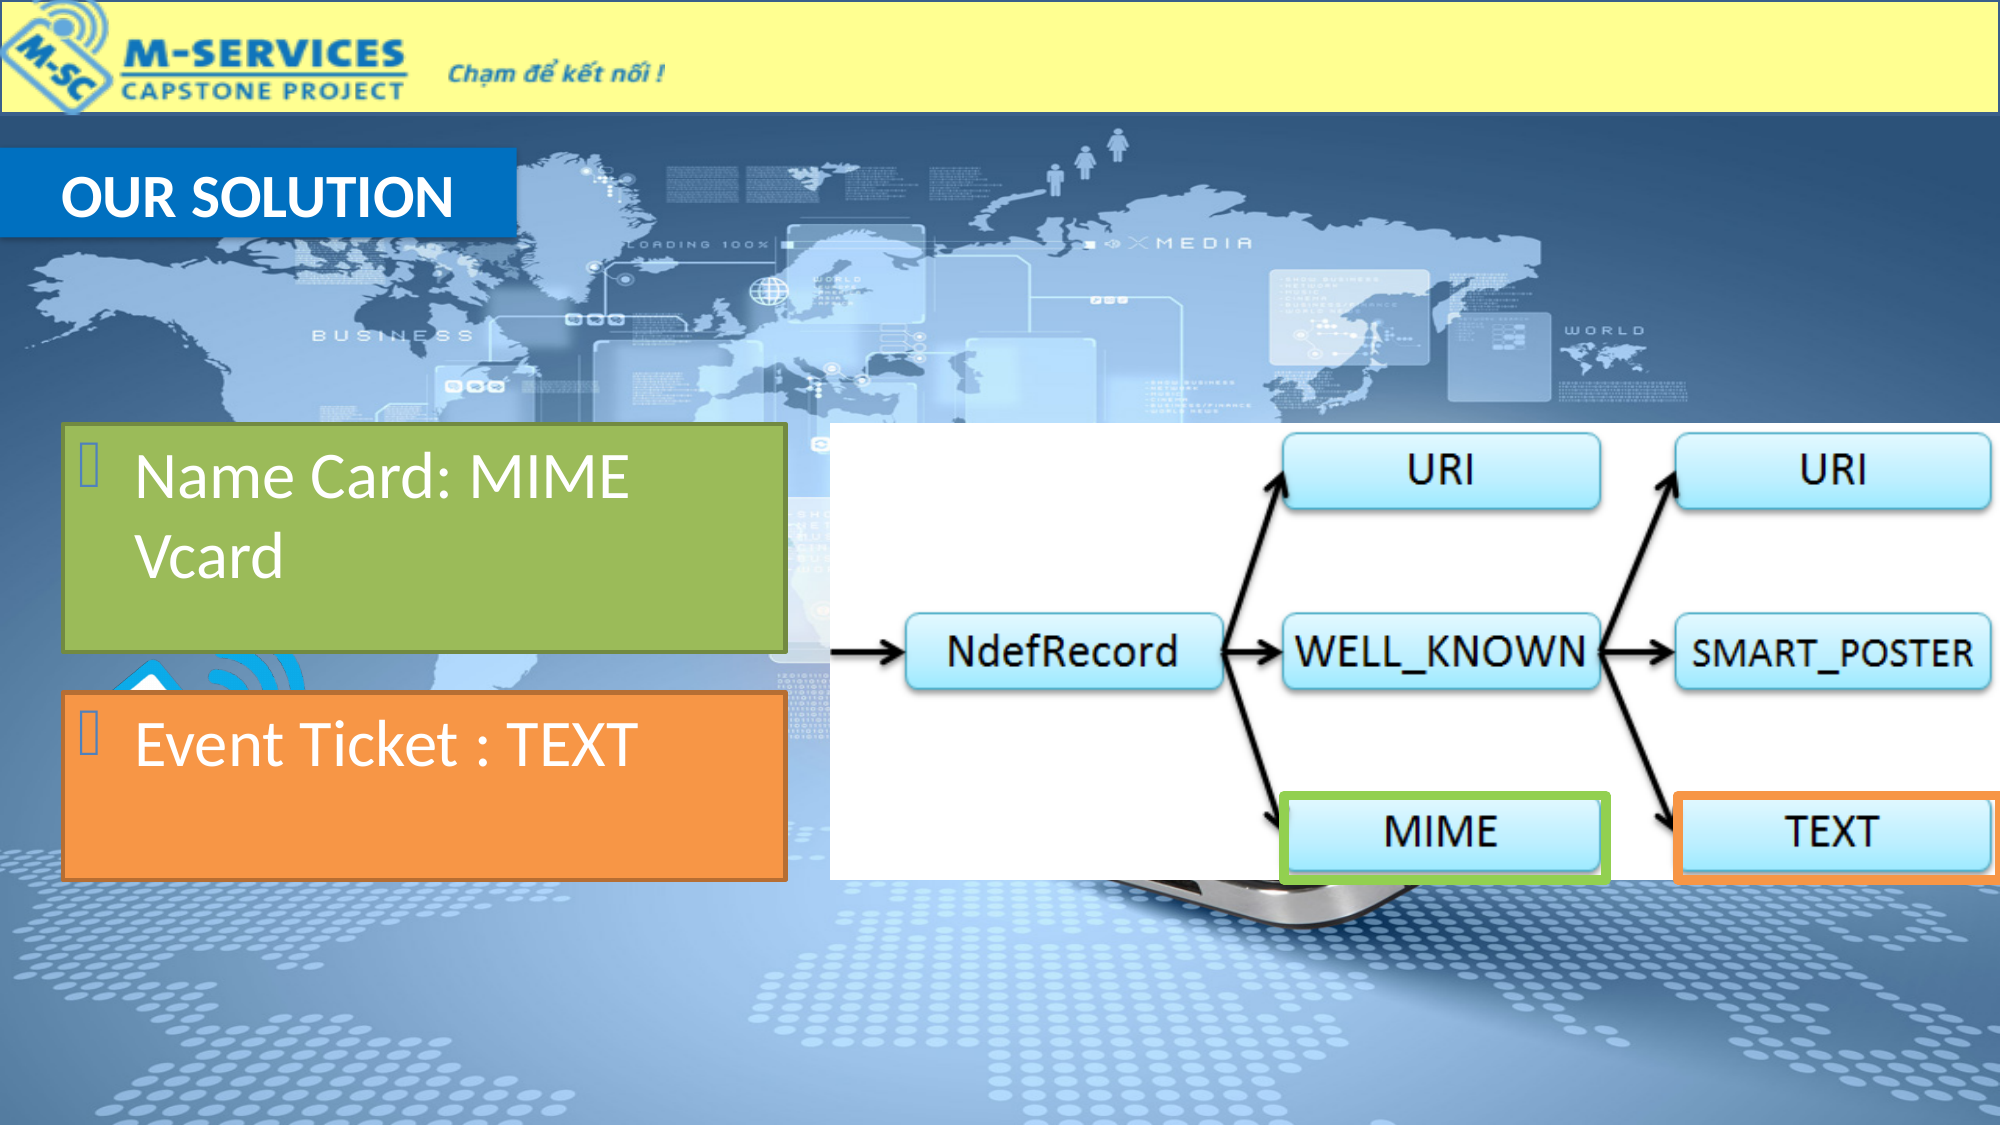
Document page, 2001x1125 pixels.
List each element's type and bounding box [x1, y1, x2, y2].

picture [830, 423, 2000, 881]
text_box [0, 0, 2000, 1125]
